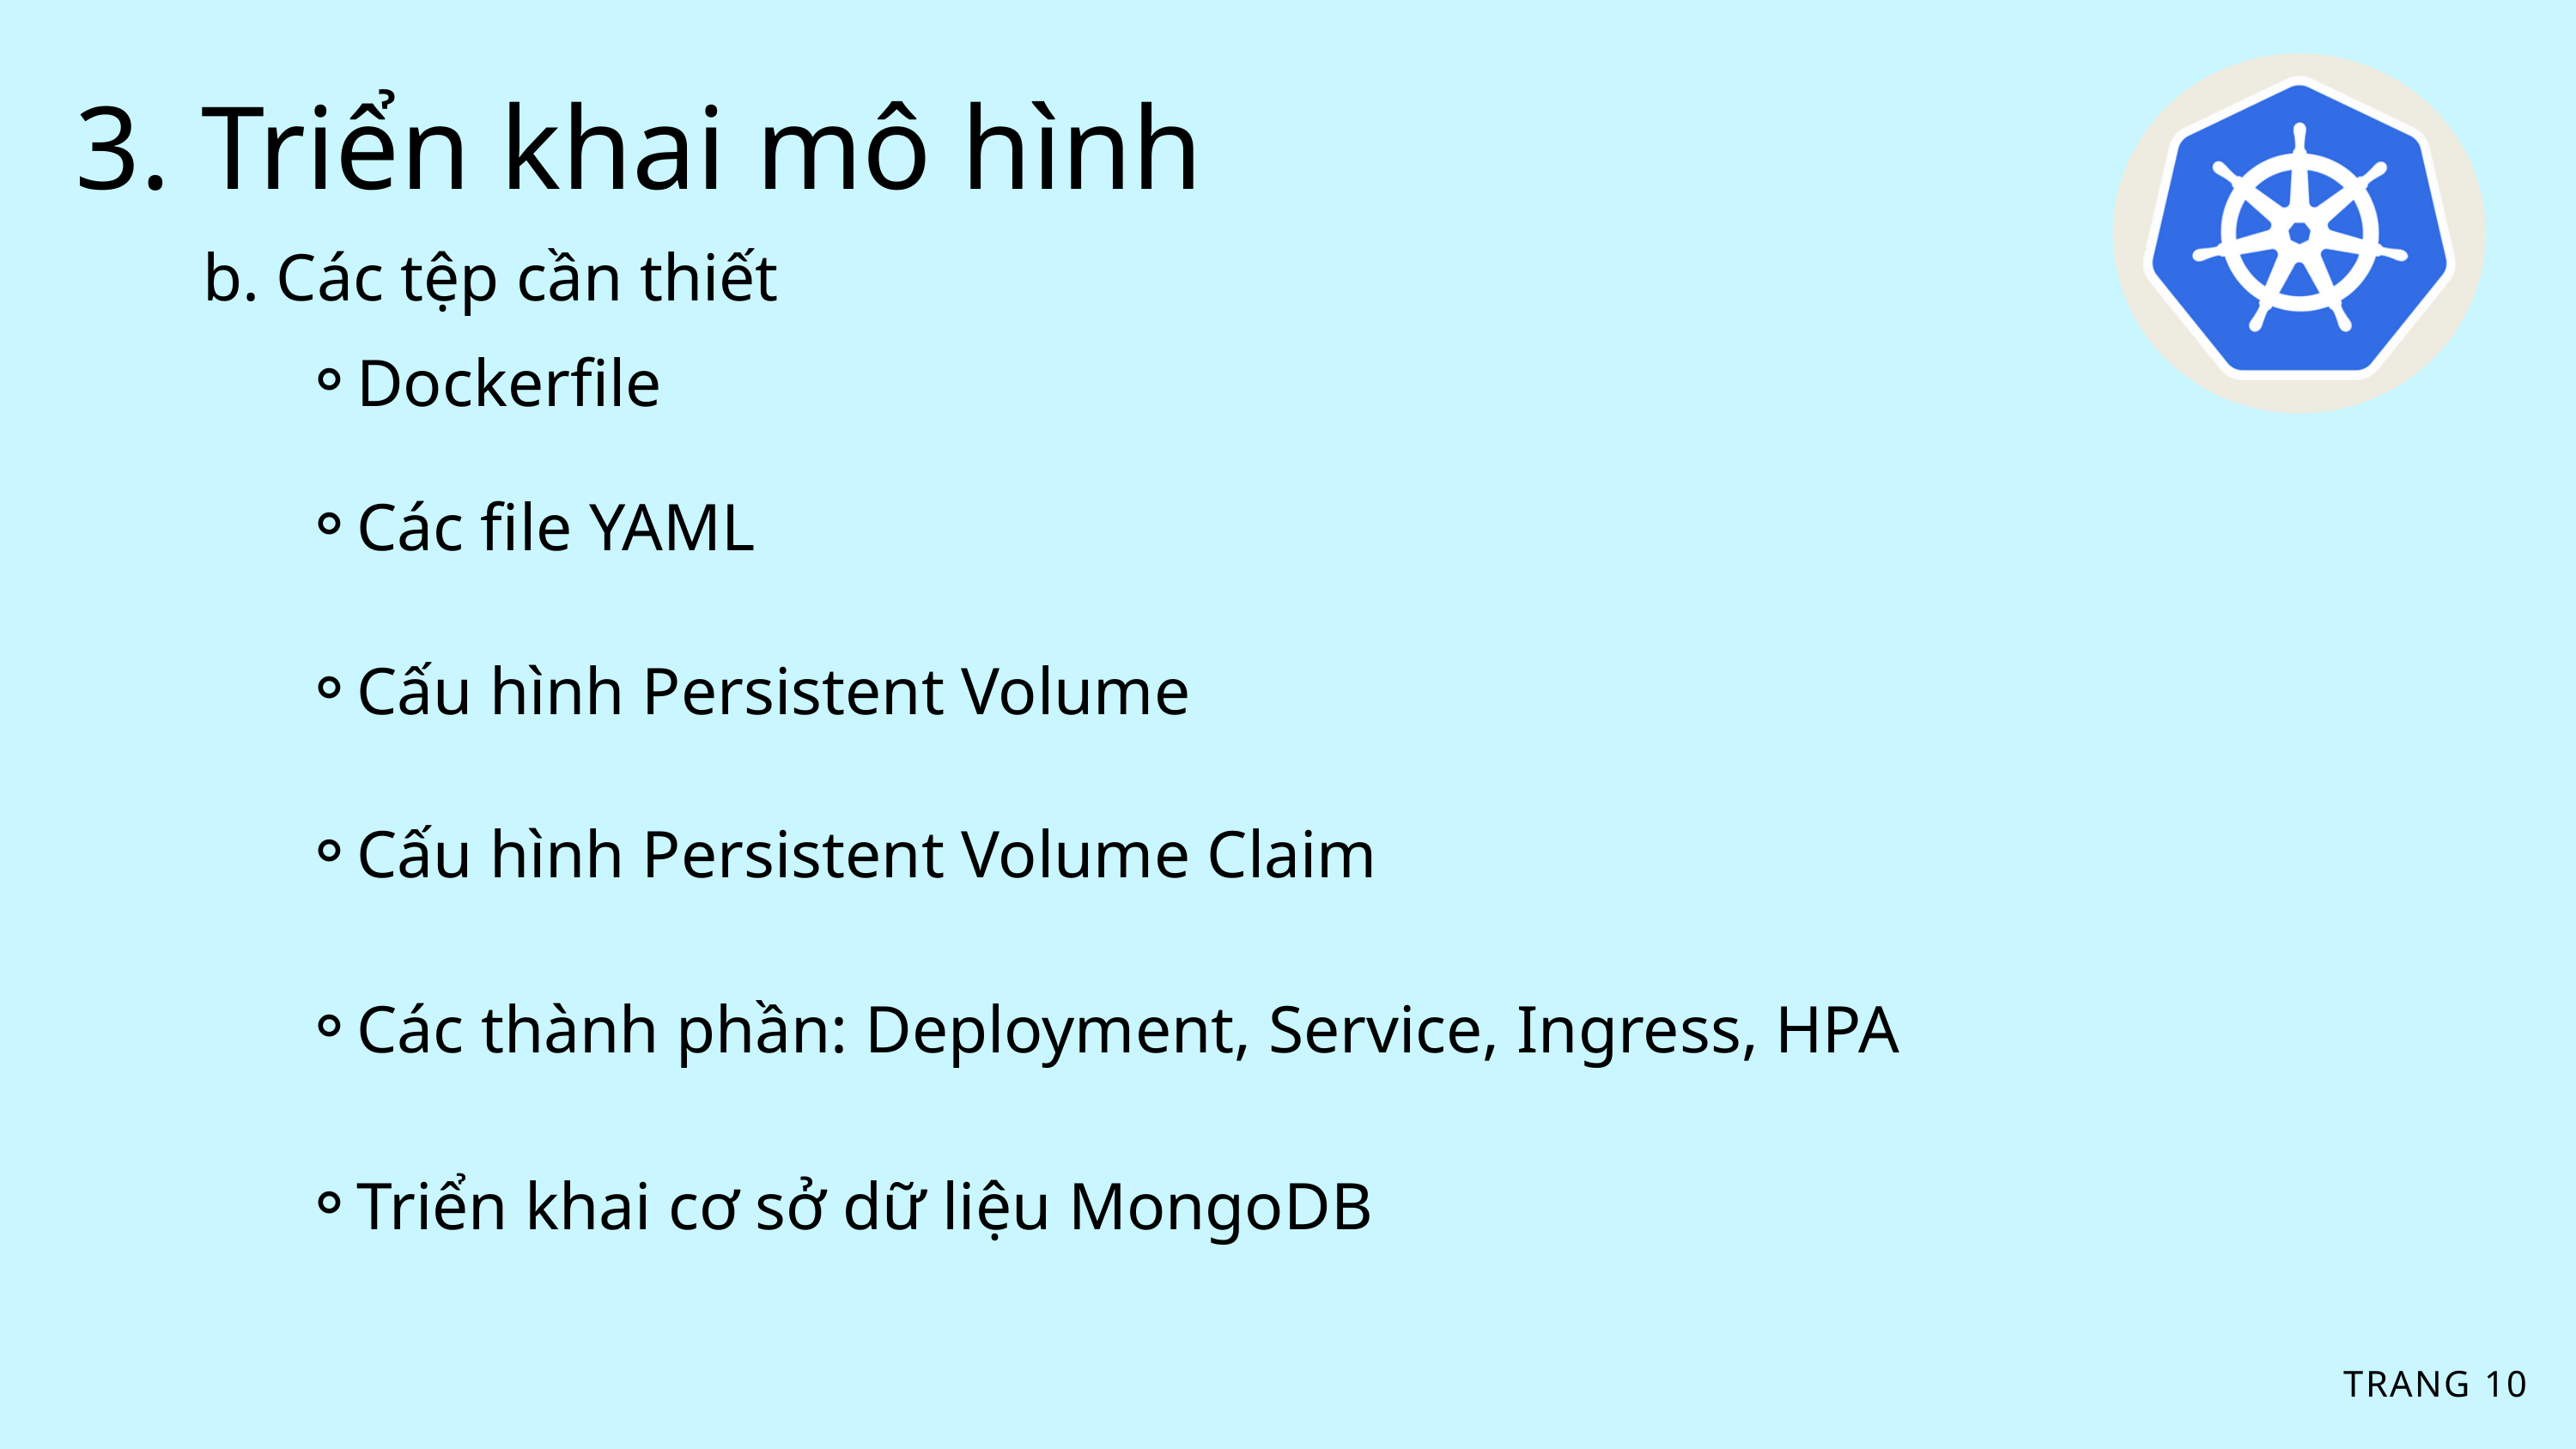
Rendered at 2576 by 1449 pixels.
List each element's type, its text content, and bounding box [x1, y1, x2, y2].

text_box Triển khai cơ sở dữ liệu MongoDB [225, 1152, 2002, 1243]
text_box 3. Triển khai mô hình [75, 75, 2108, 213]
text_box Cấu hình Persistent Volume [225, 637, 2265, 728]
text_box Dockerfile [225, 329, 2002, 420]
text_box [2112, 52, 2487, 414]
text_box Các file YAML [225, 473, 2002, 564]
text_box Các thành phần: Deployment, Service, Ingress, HPA [225, 975, 2265, 1066]
text_box b. Các tệp cần thiết [202, 223, 1589, 314]
text_box Cấu hình Persistent Volume Claim [225, 800, 2265, 891]
text_box TRANG 10 [1807, 1355, 2528, 1405]
